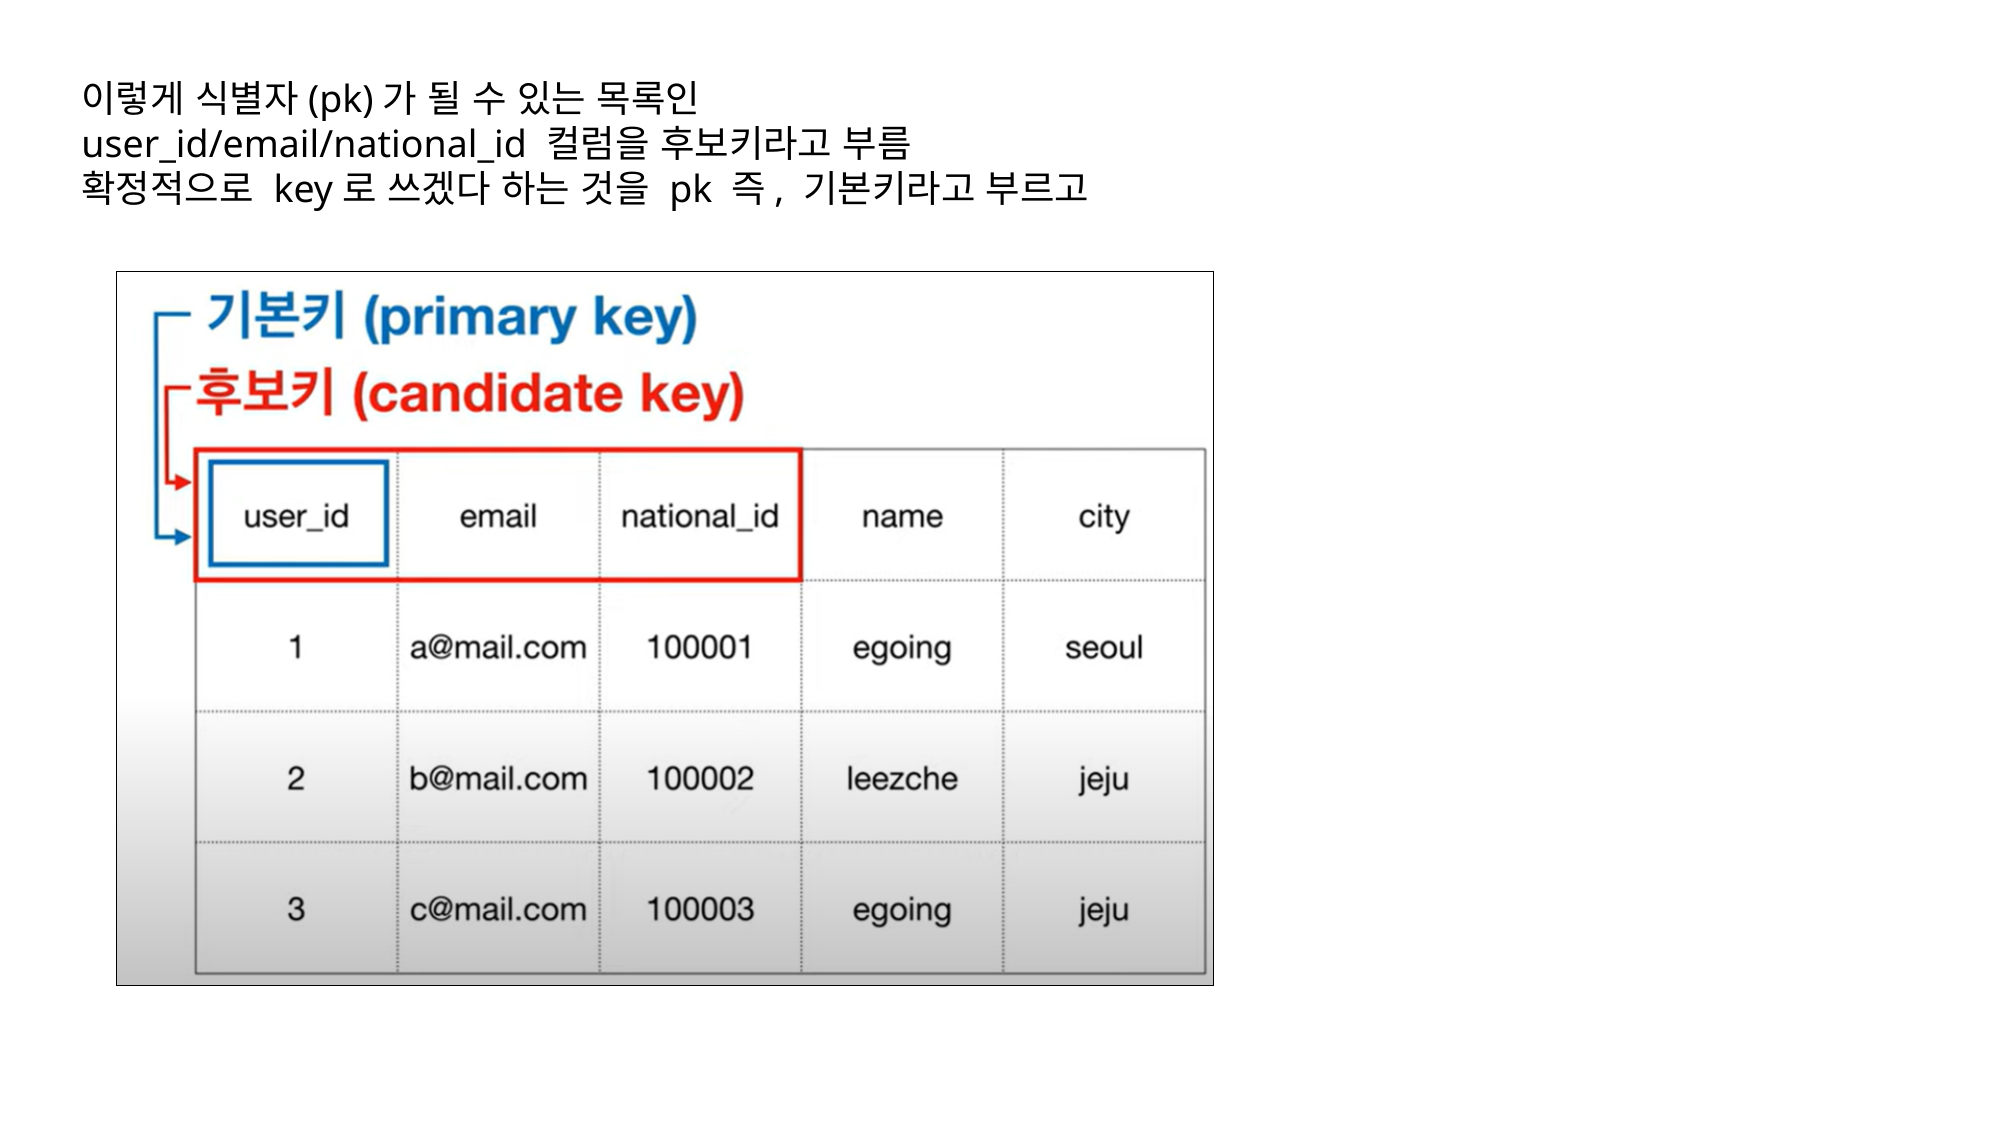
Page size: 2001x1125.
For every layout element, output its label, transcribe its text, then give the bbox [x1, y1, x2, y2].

text_box 이렇게 식별자(pk)가 될 수 있는 목록인 user_id/email/national_id 컬럼을 후보키라고 부름 확정적으로 key로 쓰겠다 하는 것을 pk 즉, 기본키라고 부르고 [66, 67, 1116, 262]
picture [116, 271, 1214, 986]
